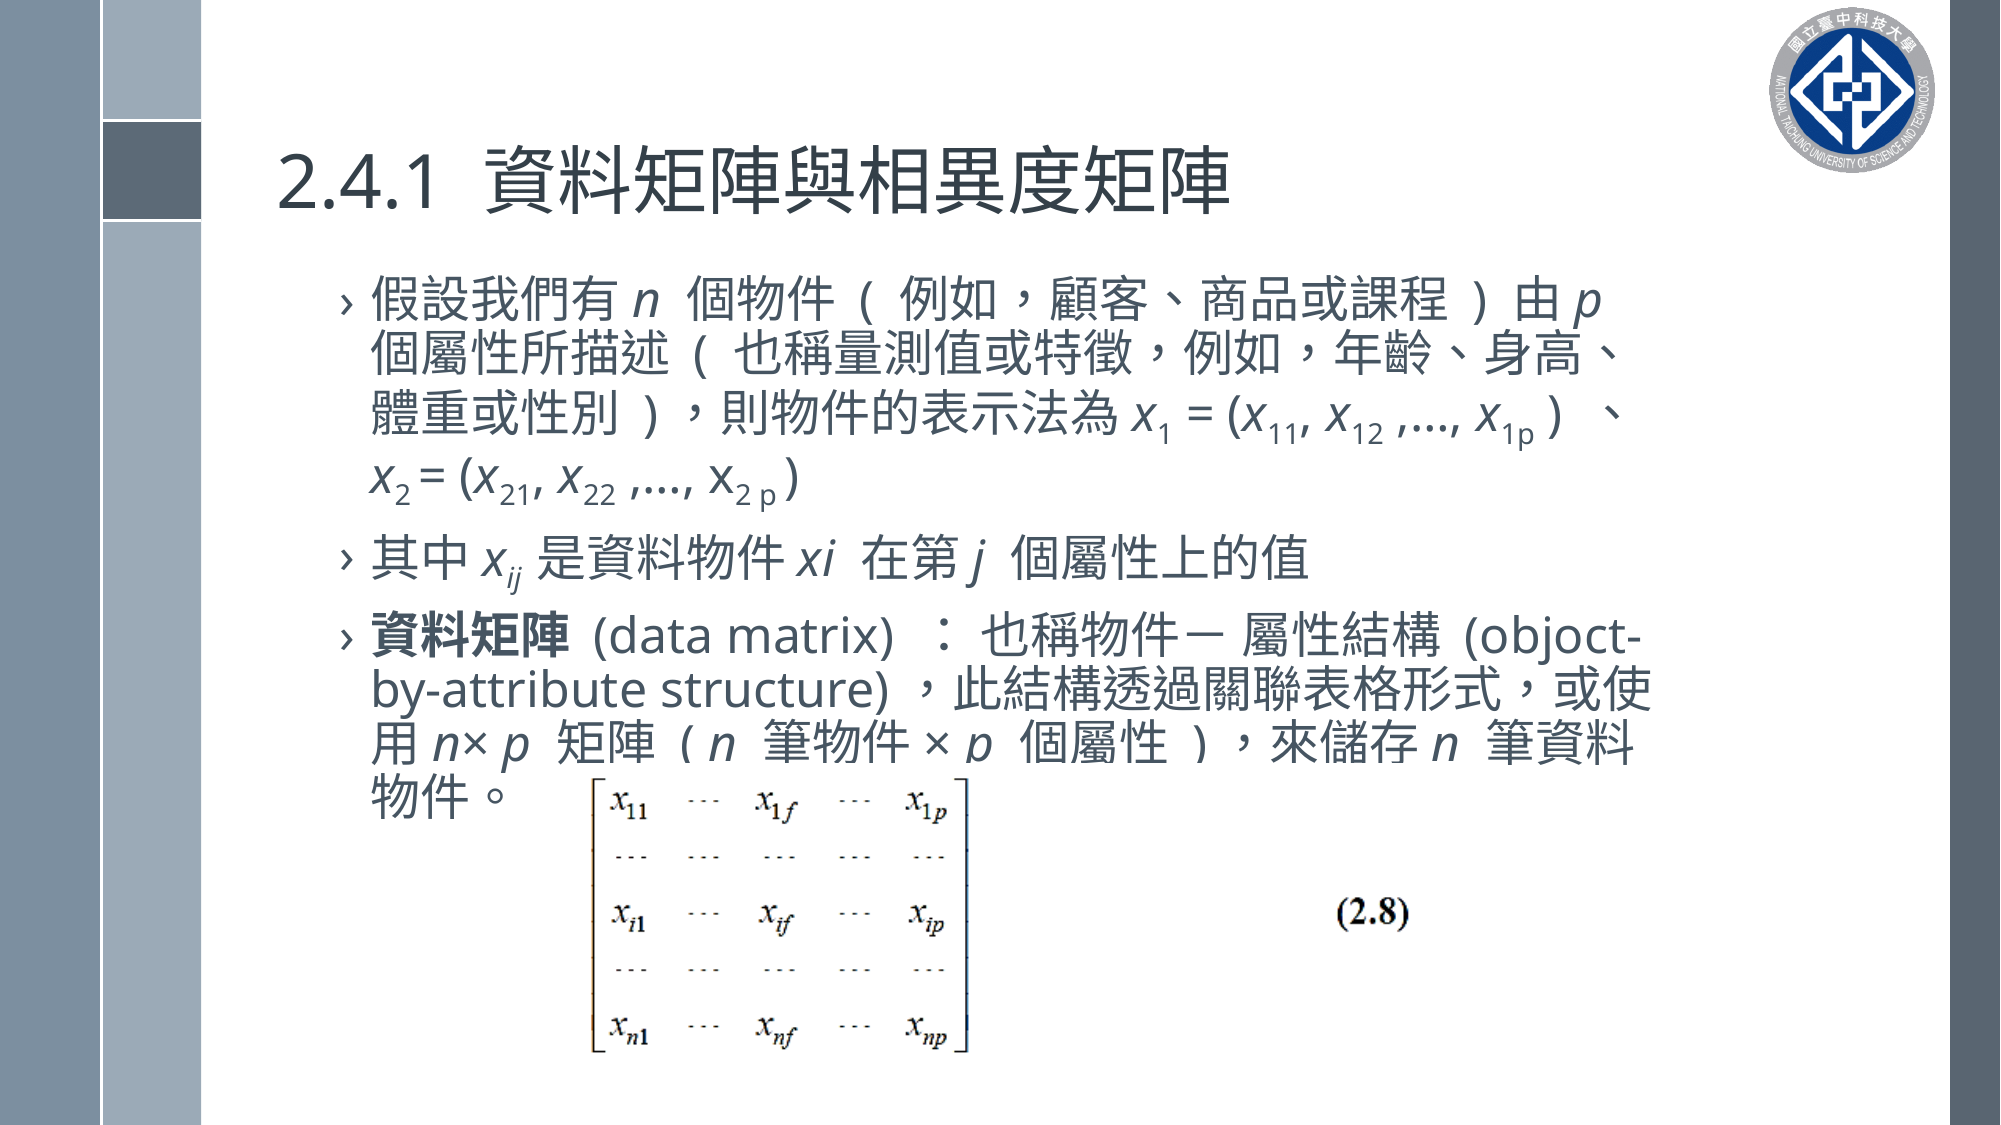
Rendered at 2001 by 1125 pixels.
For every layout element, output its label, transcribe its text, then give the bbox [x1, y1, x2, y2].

picture [579, 763, 1421, 1073]
picture [1769, 7, 1935, 173]
title 2.4.1 資料矩陣與相異度矩陣 [261, 29, 1867, 233]
list 假設我們有n 個物件 ( 例如，顧客、商品或課程 ) 由p 個屬性所描述 ( 也稱量測值或特徵，例如，年齡、身高、體重或性別 )，則物件的表示法為x1 = (x11, x12 ,…, x1p ) 、x2 = (x21, x22 ,…, x2 p ) 其中xij 是資料物件xi 在第j 個屬性上的值 資料矩陣 (data matrix) ： 也稱物件－ 屬性結構 (objoct-by-attribute structure)，此結構透過關聯表格形式，或使用n× p 矩陣 ( n 筆物件× p 個屬性 )，來儲存n 筆資料物件。 [324, 267, 1675, 1010]
